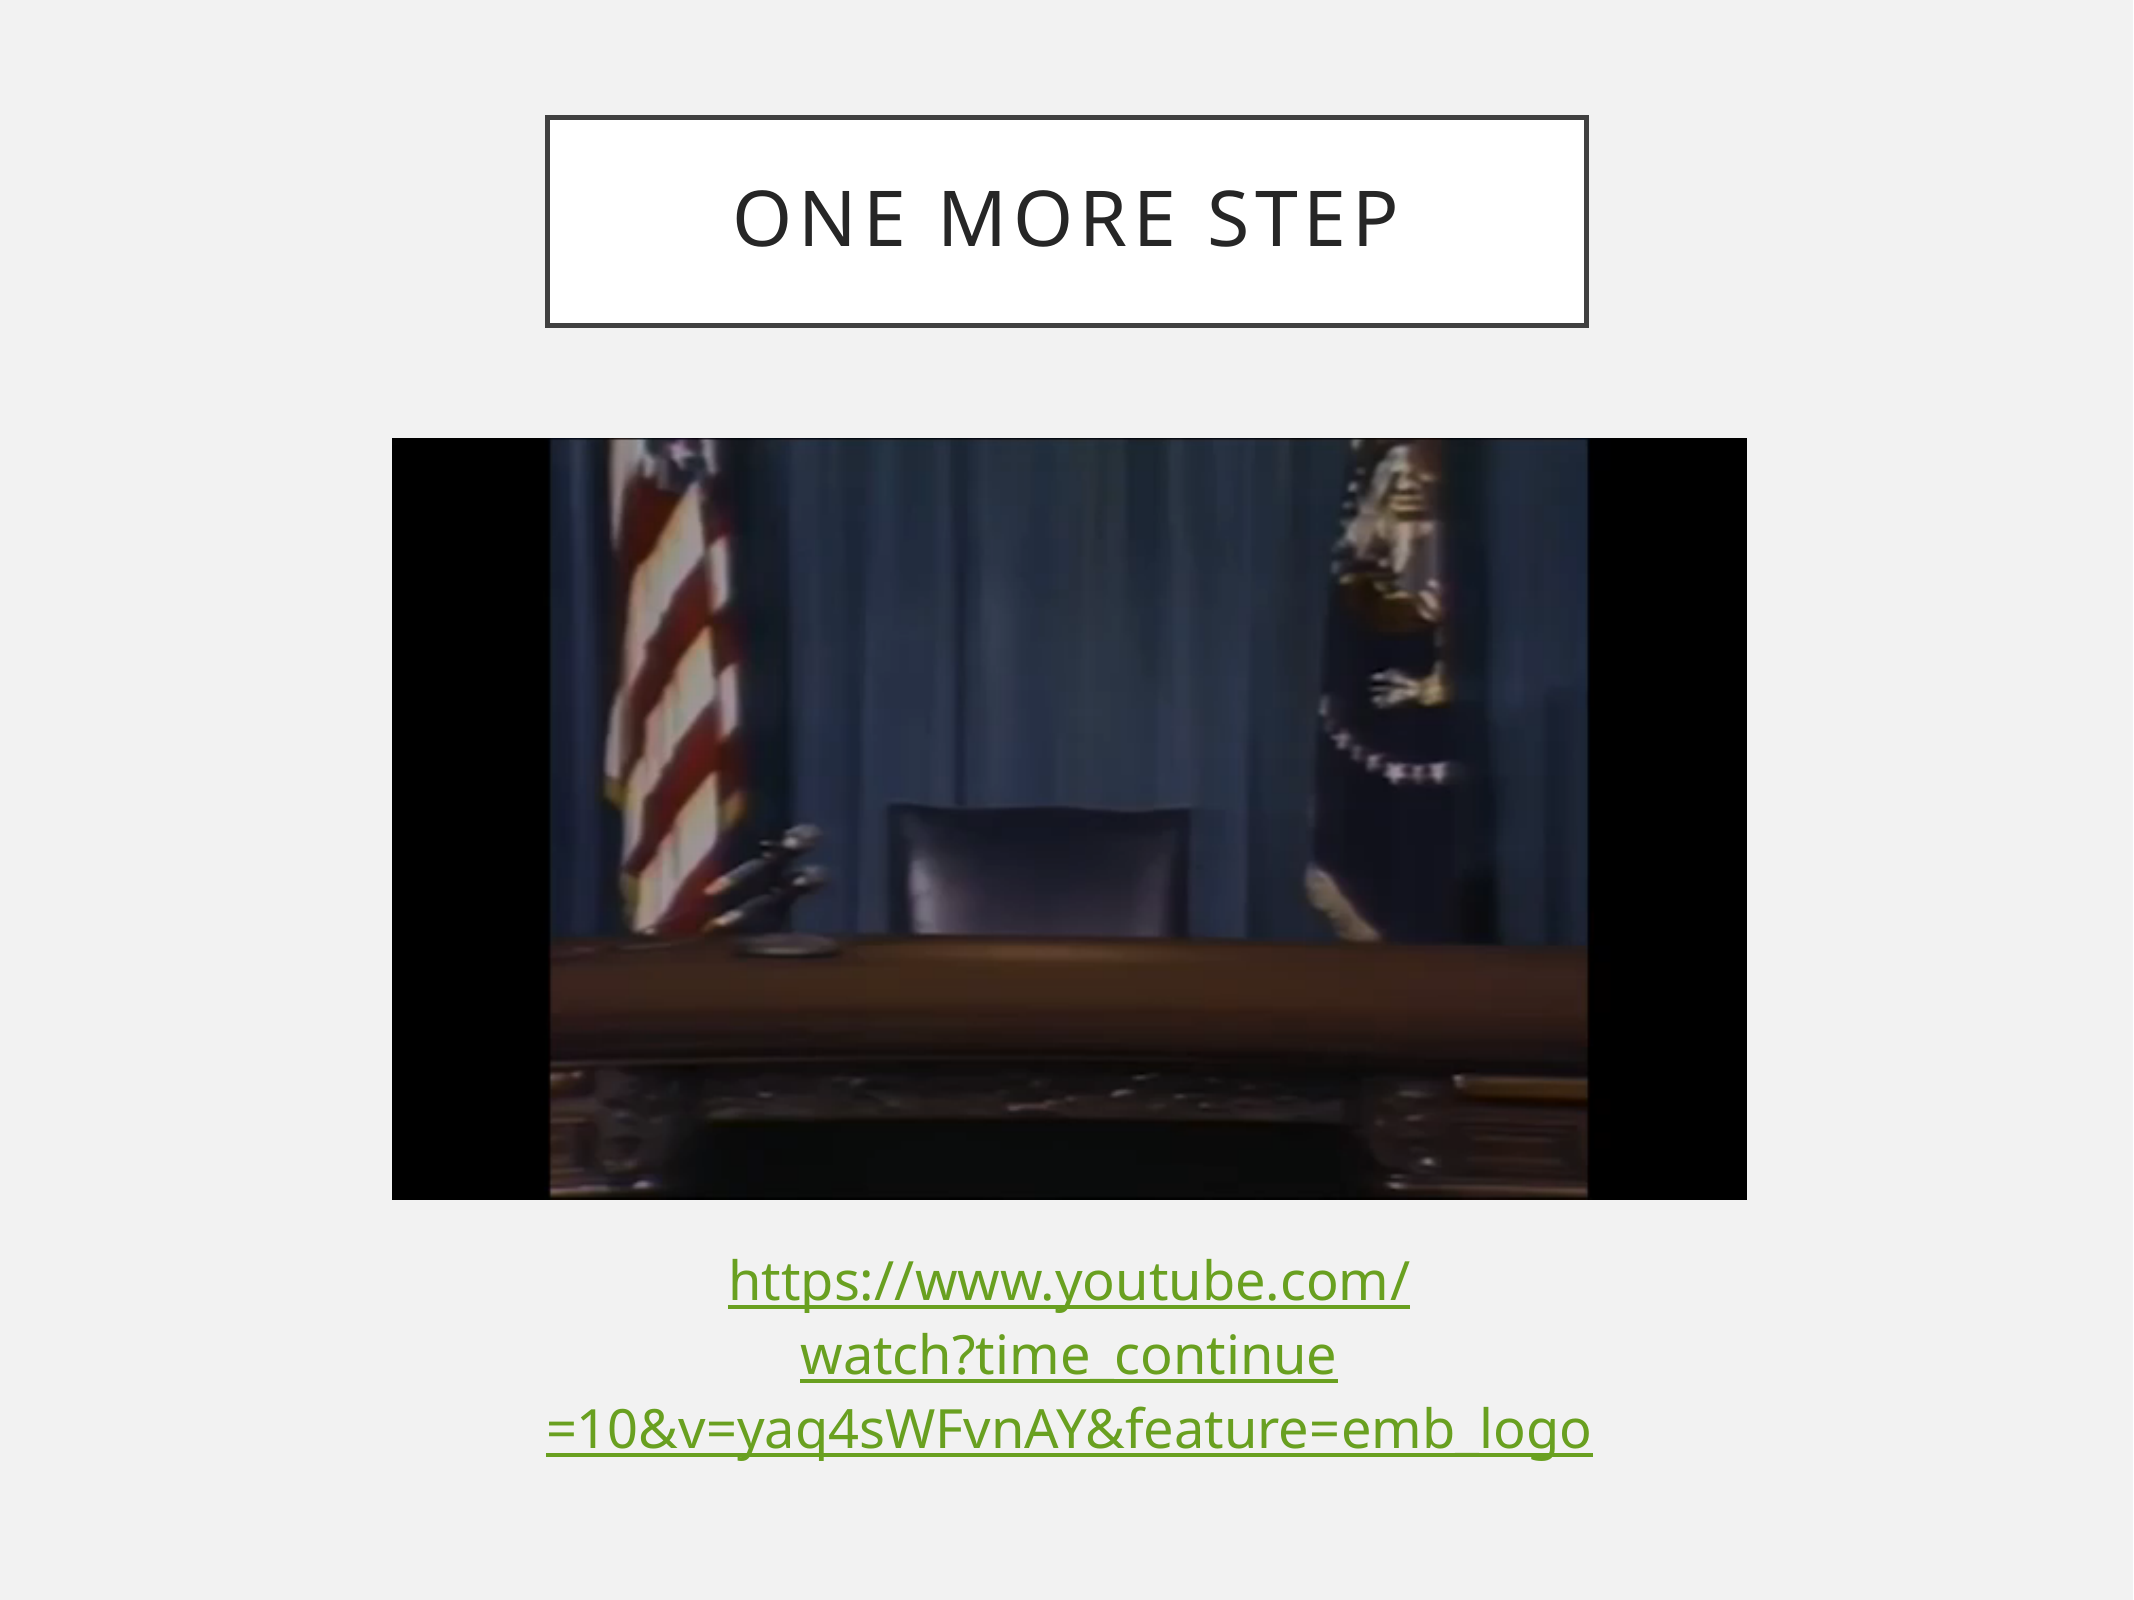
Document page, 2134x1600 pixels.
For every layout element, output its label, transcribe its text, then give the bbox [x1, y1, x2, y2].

title One more step [545, 115, 1589, 328]
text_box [391, 437, 1748, 1200]
text_box https://www.youtube.com/watch?time_continue=10&v=yaq4sWFvnAY&feature=emb_logo [452, 1239, 1687, 1476]
